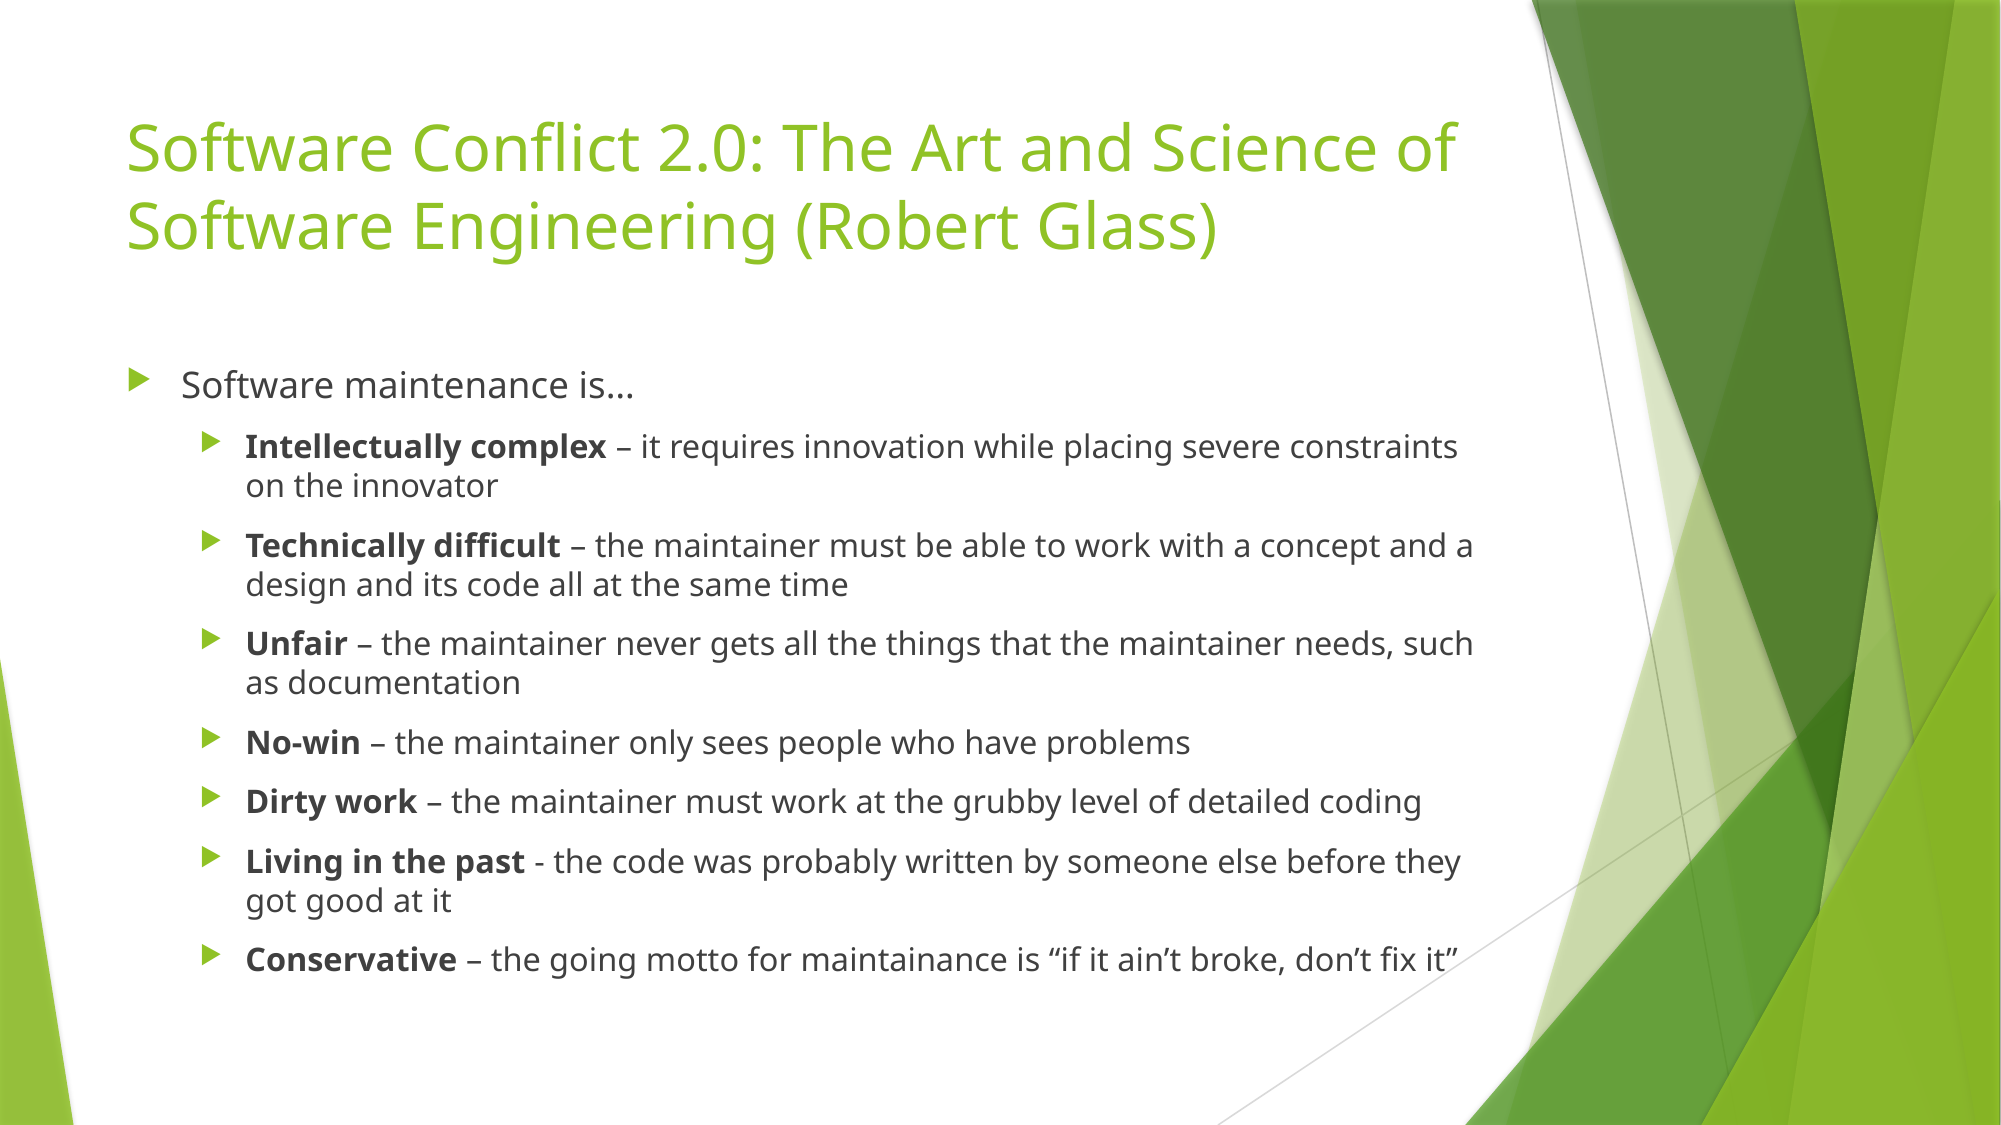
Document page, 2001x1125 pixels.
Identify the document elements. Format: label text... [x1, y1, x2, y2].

title Software Conflict 2.0: The Art and Science of Software Engineering (Robert Glass) [111, 99, 1522, 317]
list Software maintenance is… Intellectually complex – it requires innovation while placing severe constraints on the innovator Technically difficult – the maintainer must be able to work with a concept and a design and its code all at the same time Unfair – the maintainer never gets all the things that the maintainer needs, such as documentation No-win – the maintainer only sees people who have problems Dirty work – the maintainer must work at the grubby level of detailed coding Living in the past - the code was probably written by someone else before they got good at it Conservative – the going motto for maintainance is “if it ain’t broke, don’t fix it” [111, 354, 1522, 992]
